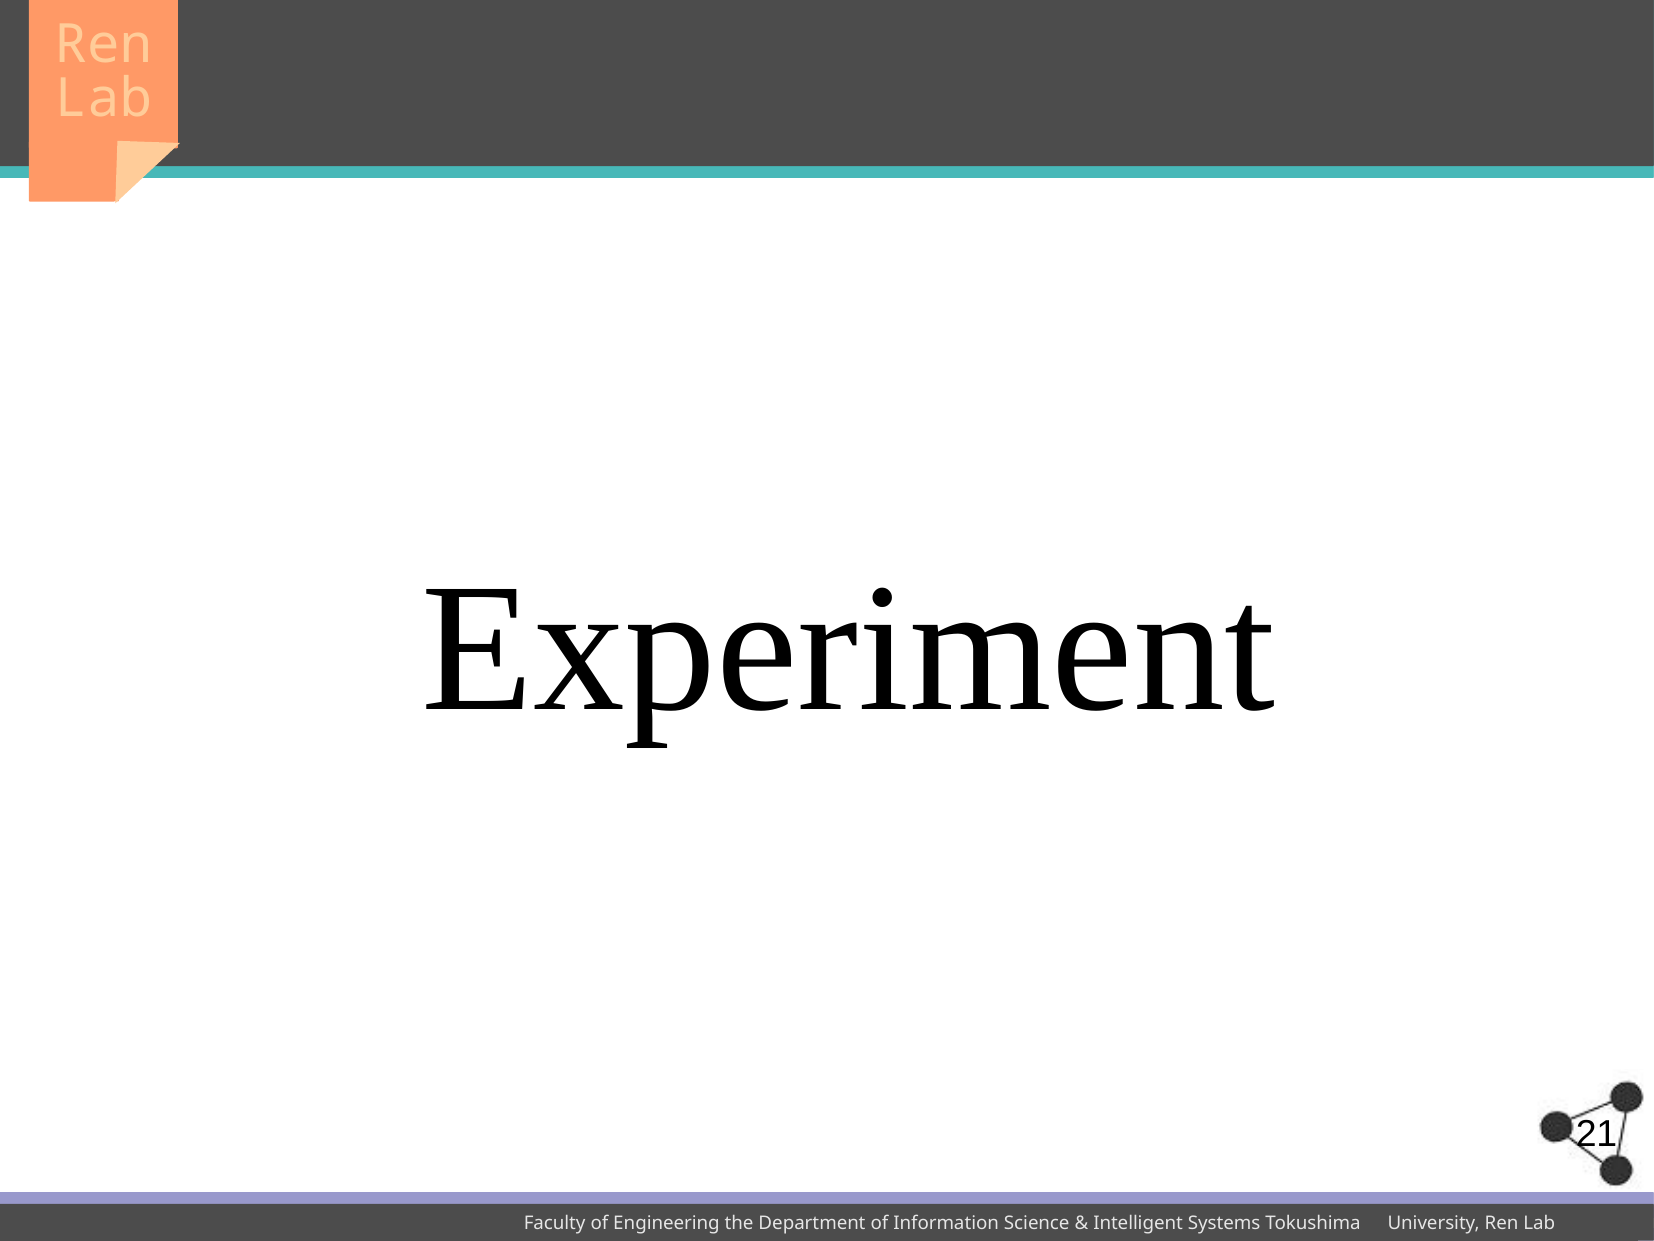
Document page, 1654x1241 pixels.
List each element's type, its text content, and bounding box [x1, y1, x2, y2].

text_box Experiment [310, 538, 1388, 746]
picture [1523, 1069, 1654, 1192]
